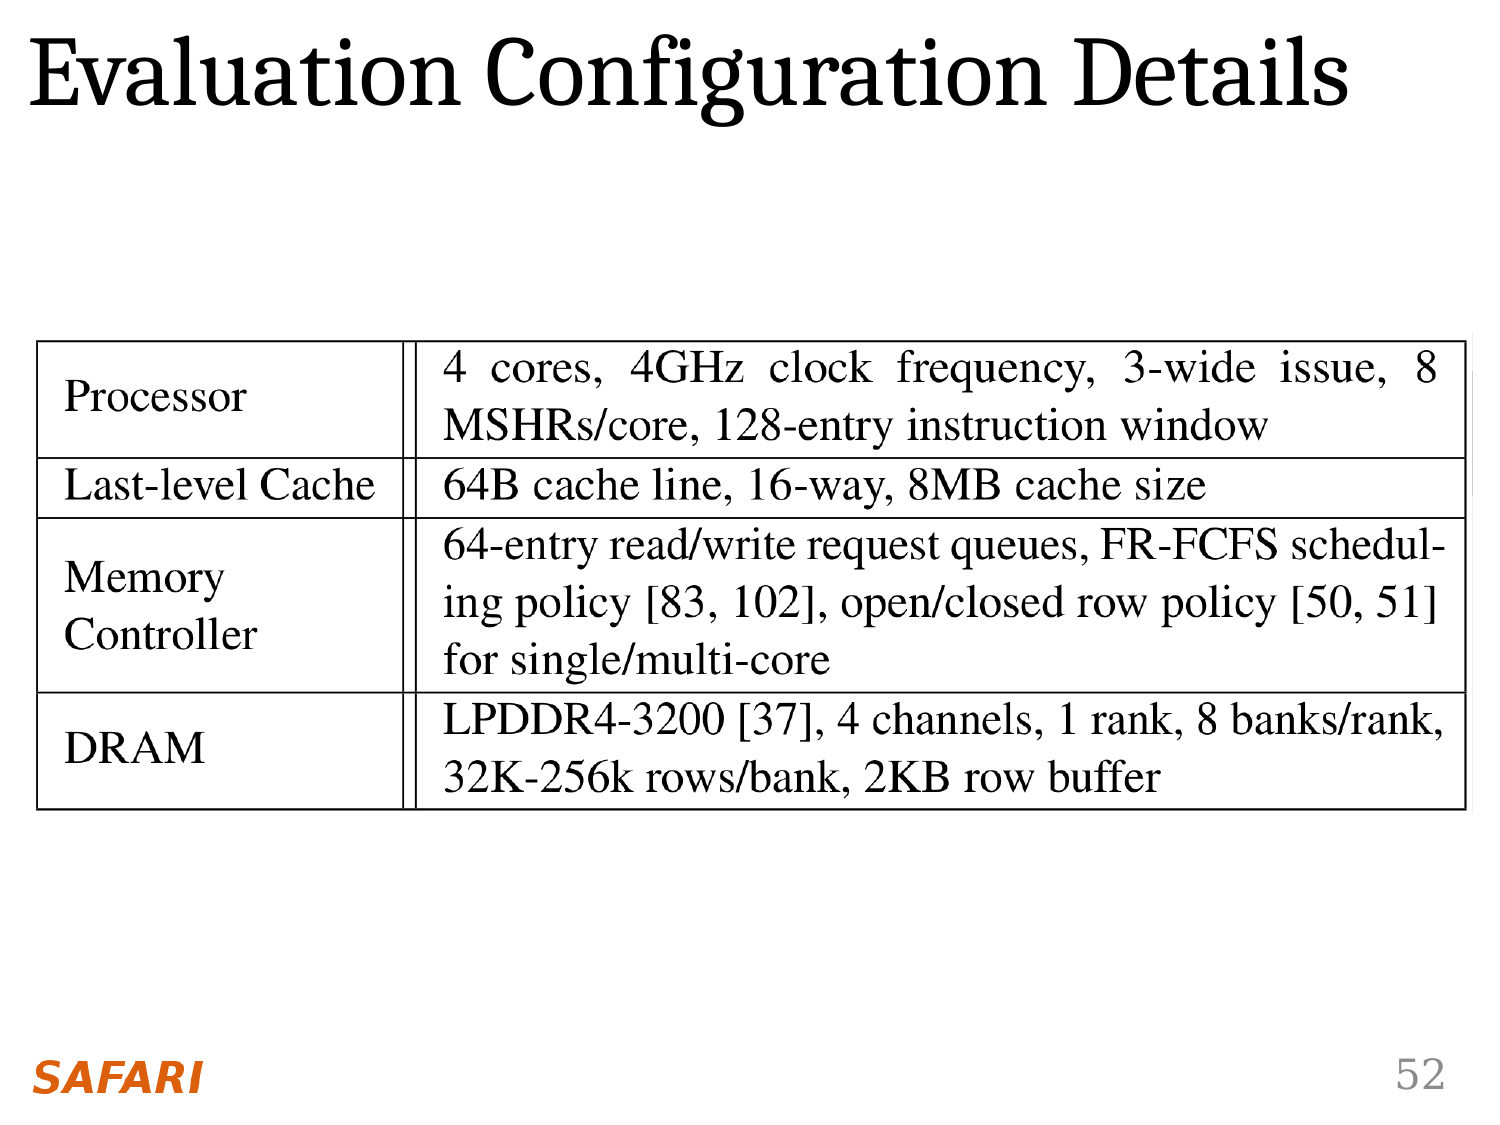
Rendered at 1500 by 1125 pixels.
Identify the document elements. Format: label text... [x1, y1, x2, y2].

picture [31, 1051, 209, 1104]
text_box 52 [1299, 1042, 1463, 1103]
picture [31, 330, 1473, 814]
title Evaluation Configuration Details [12, 12, 1487, 134]
